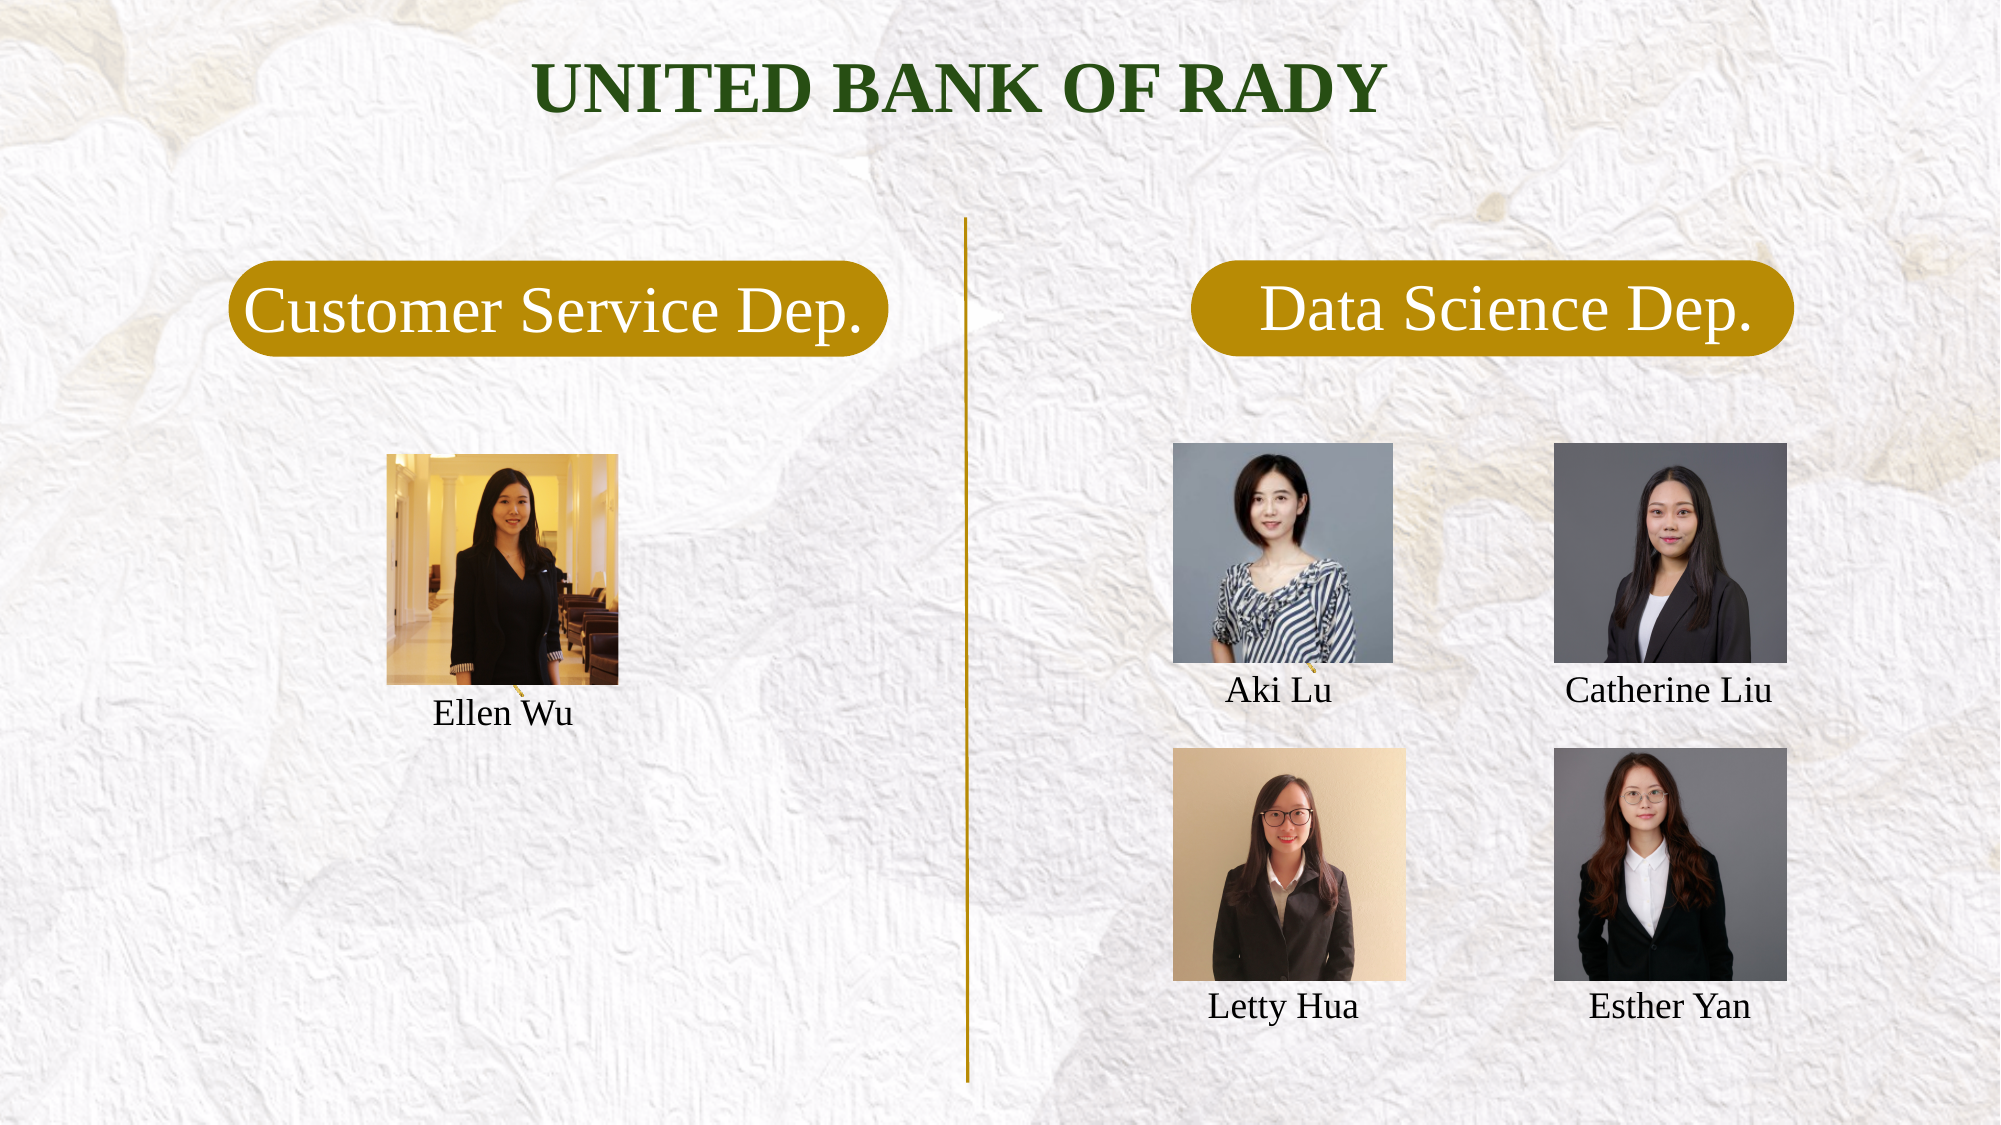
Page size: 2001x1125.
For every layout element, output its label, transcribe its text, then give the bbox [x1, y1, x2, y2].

text_box UNITED BANK OF RADY [515, 24, 1485, 140]
text_box Catherine Liu [1531, 649, 1983, 728]
text_box Data Science Dep. [1244, 248, 1787, 346]
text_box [965, 217, 969, 1083]
text_box Ellen Wu [398, 672, 719, 751]
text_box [398, 693, 583, 697]
text_box Esther Yan [1554, 965, 1949, 1043]
picture [0, 0, 2000, 1125]
text_box Letty Hua [1173, 965, 1494, 1043]
text_box Aki Lu [1190, 649, 1511, 728]
text_box [1787, 283, 1795, 334]
text_box [1191, 260, 1776, 357]
text_box Customer Service Dep. [228, 250, 960, 367]
